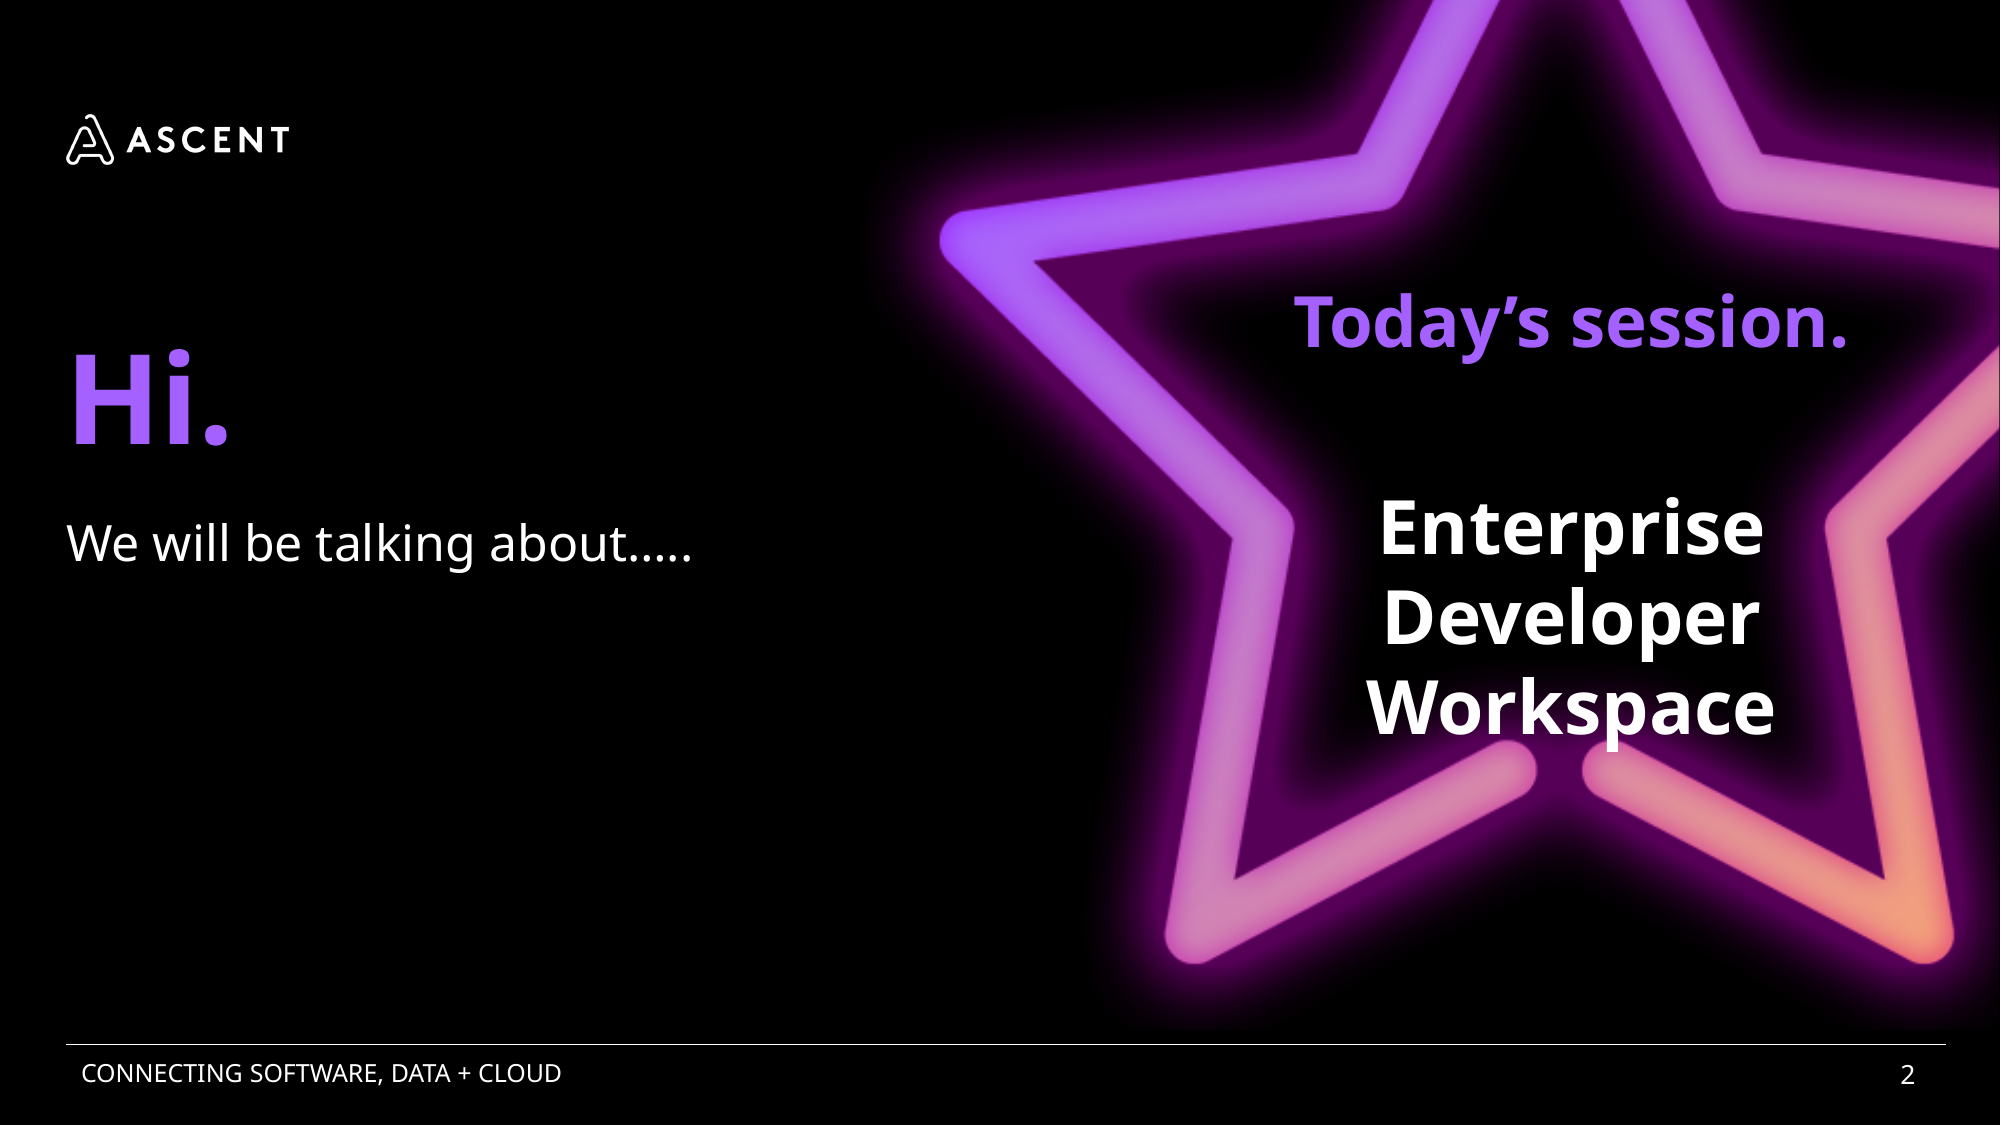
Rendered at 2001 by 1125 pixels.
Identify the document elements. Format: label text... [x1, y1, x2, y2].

text_box Hi. [50, 312, 679, 477]
picture [66, 114, 289, 165]
slide_number 2 [1885, 1050, 1982, 1078]
footer CONNECTING SOFTWARE, DATA + CLOUD [66, 1050, 975, 1078]
picture [860, 0, 2000, 1030]
text_box We will be talking about….. [66, 511, 860, 704]
